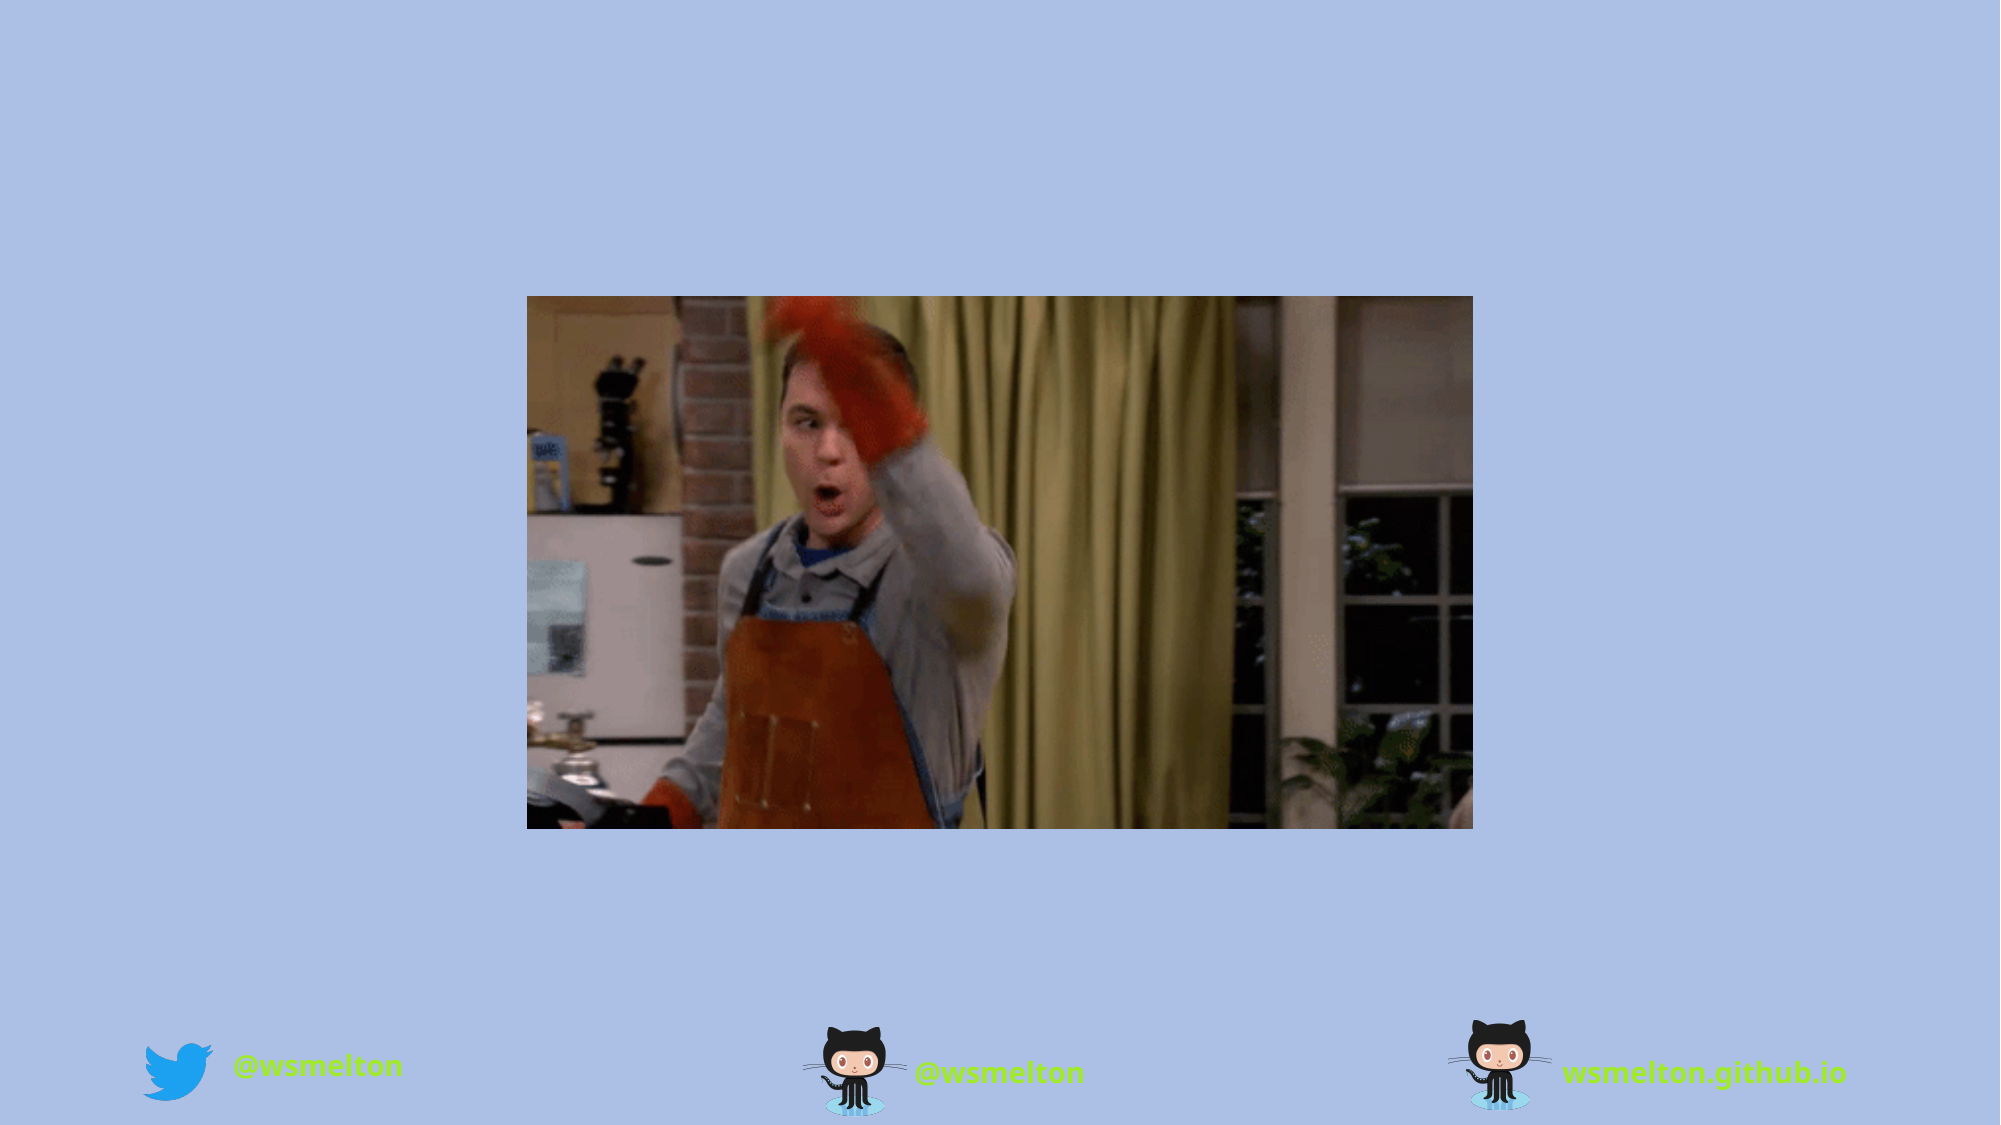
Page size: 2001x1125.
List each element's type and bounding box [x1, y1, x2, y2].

picture [799, 1025, 911, 1118]
picture [122, 1016, 234, 1125]
picture [1444, 1018, 1556, 1112]
picture [527, 296, 1473, 829]
